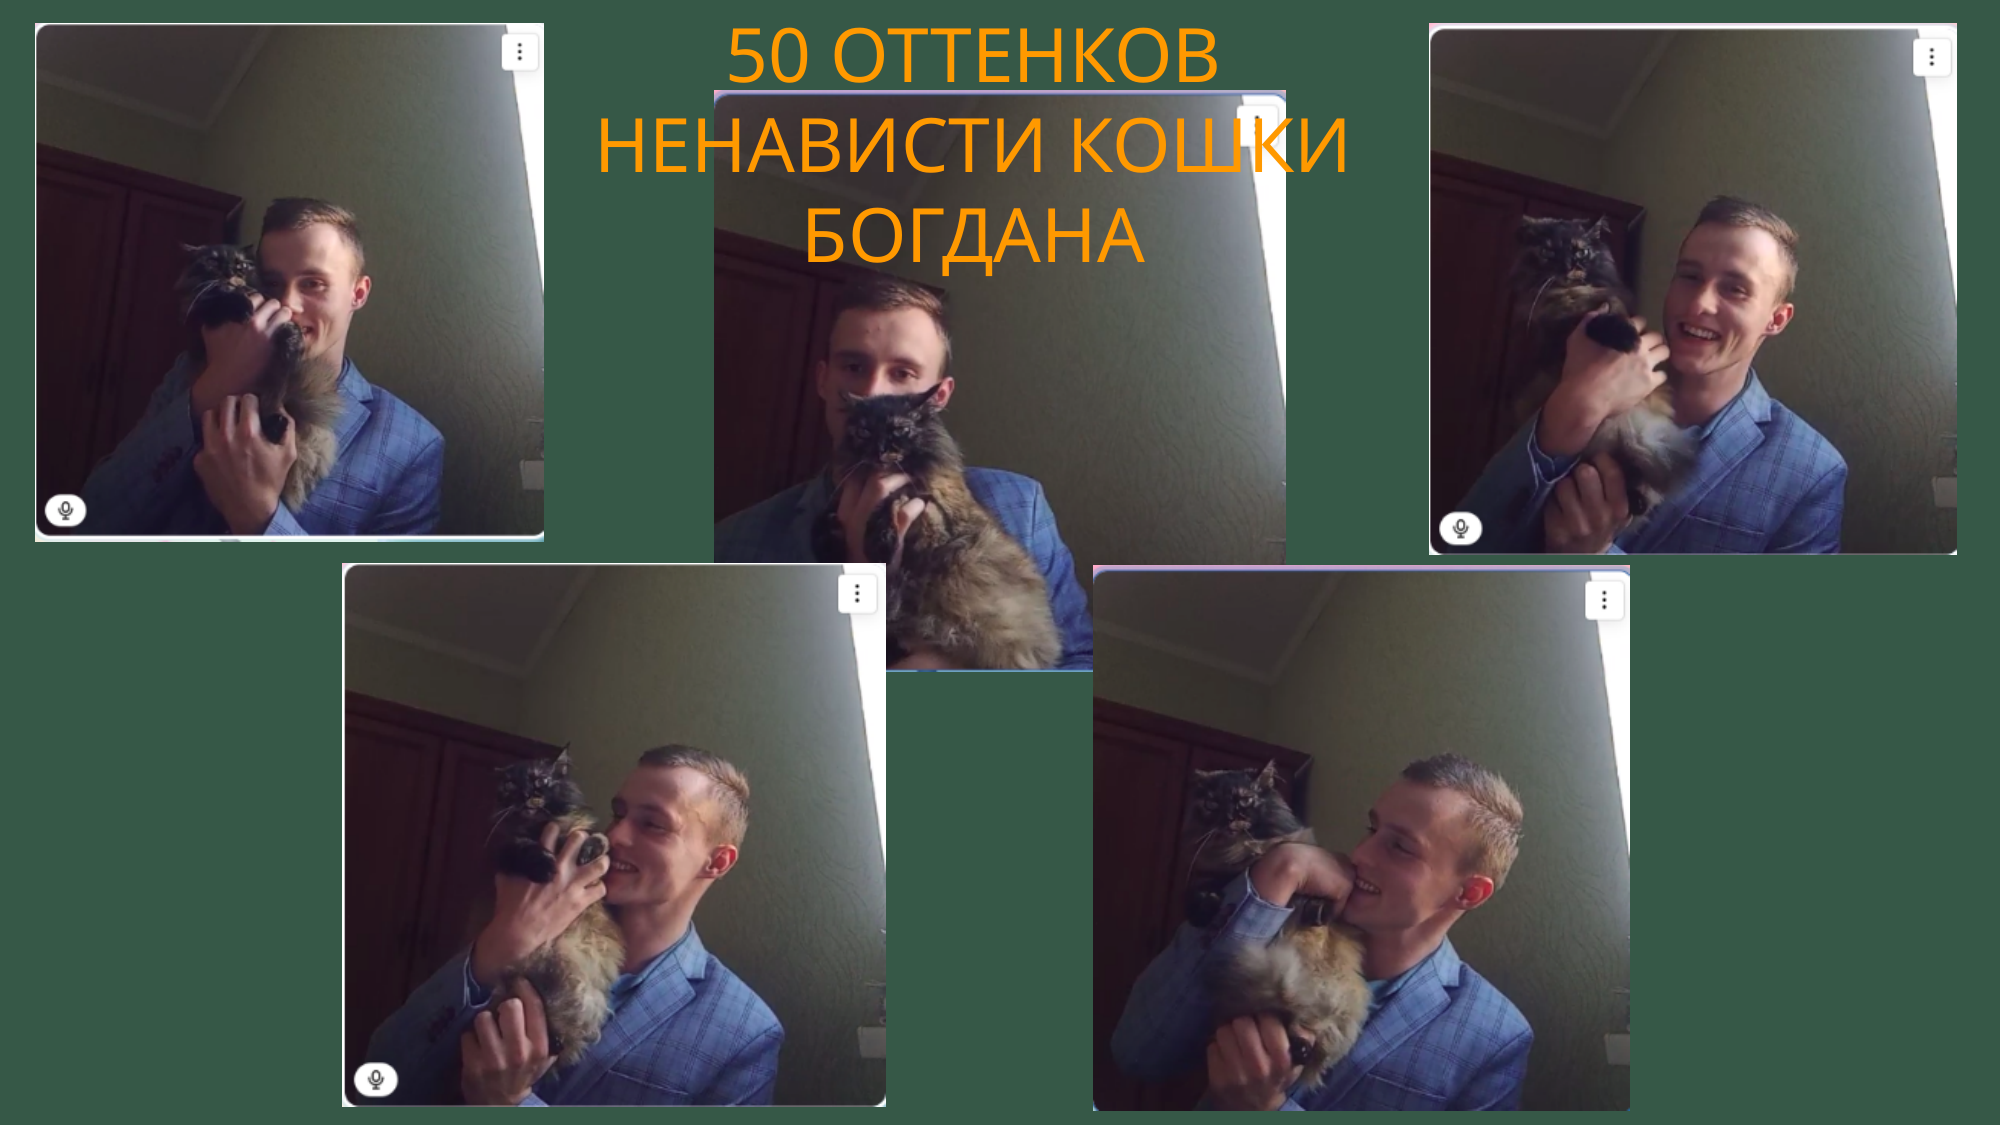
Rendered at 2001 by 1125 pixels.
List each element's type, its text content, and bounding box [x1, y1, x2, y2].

picture [1428, 23, 1957, 556]
picture [35, 23, 544, 542]
text_box 50 оттенков ненависти кошки Богдана [539, 0, 1408, 195]
picture [342, 90, 1631, 1111]
